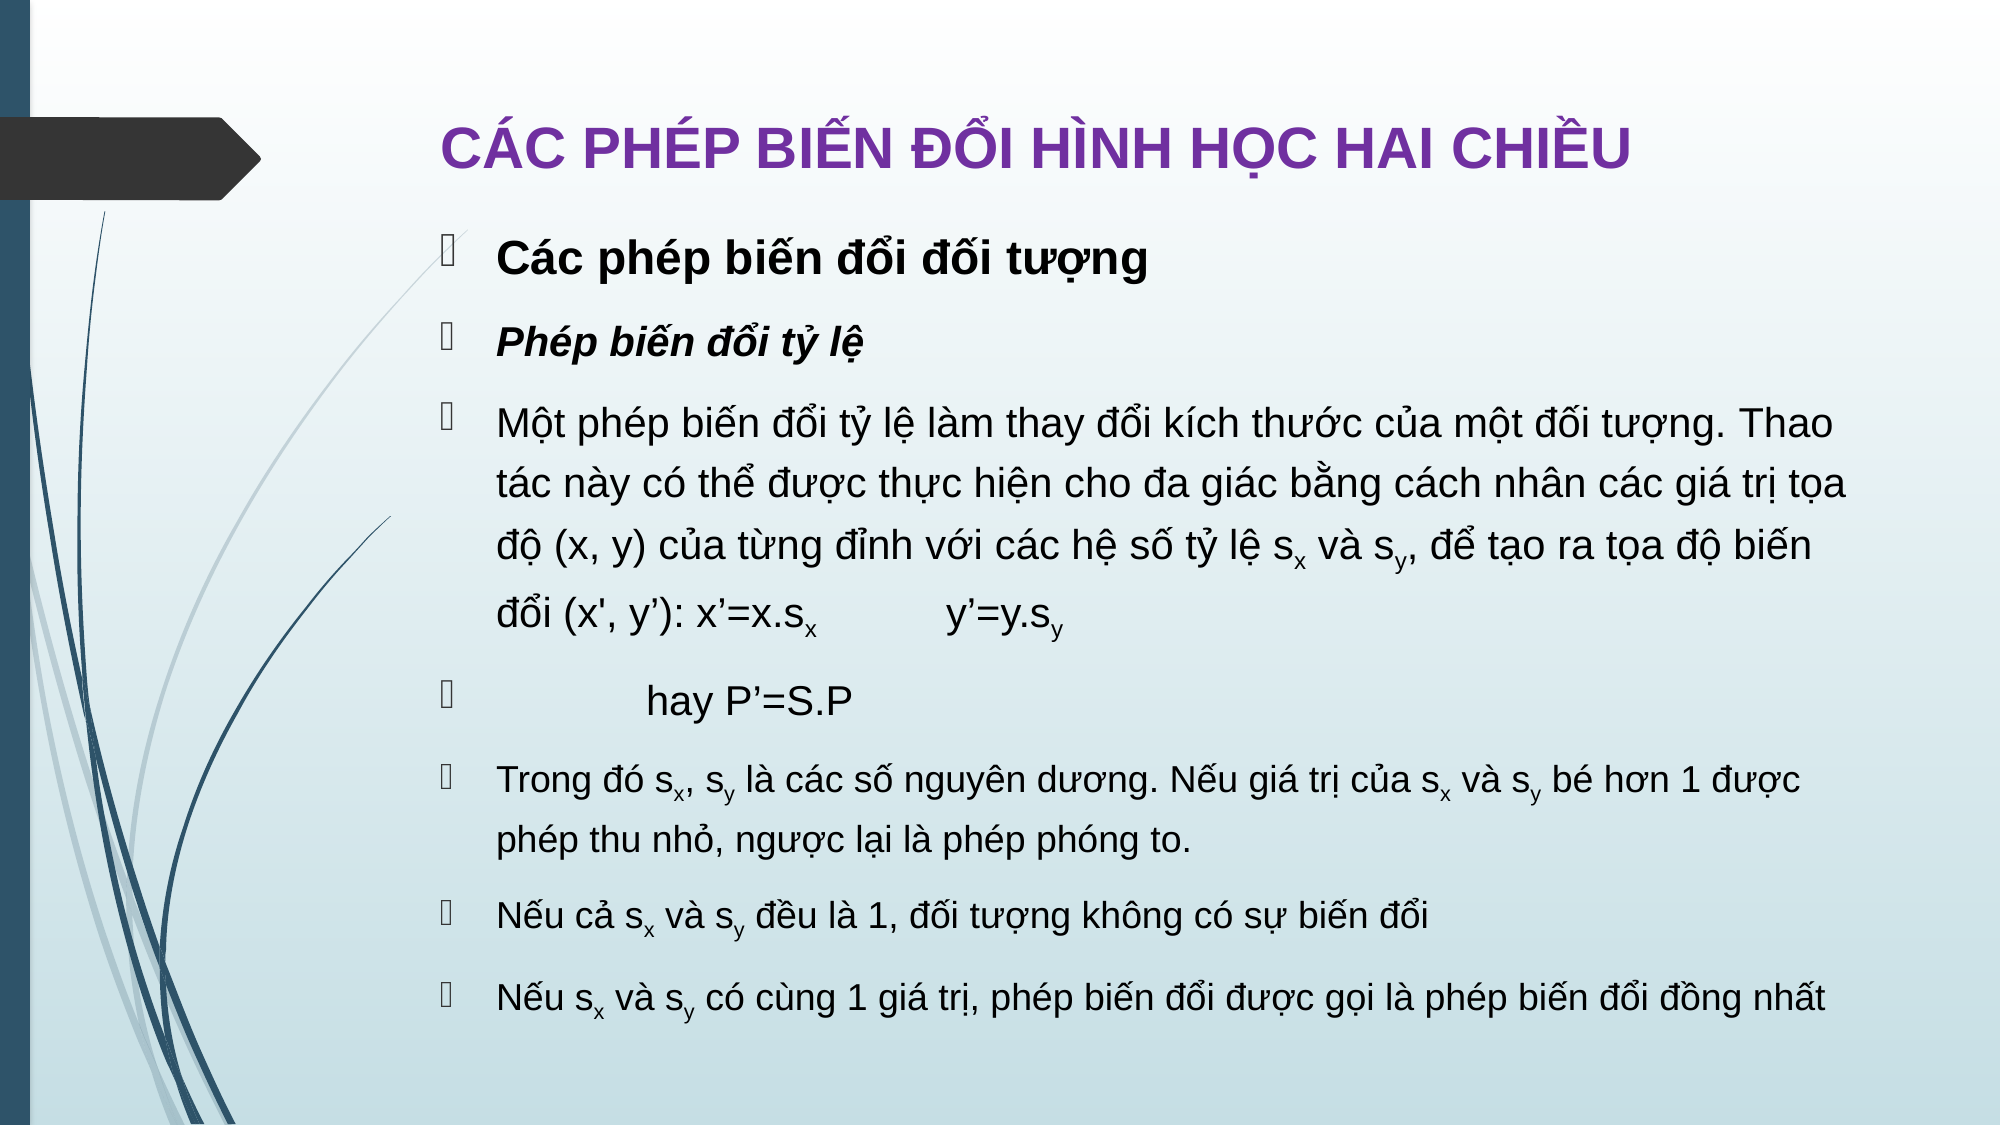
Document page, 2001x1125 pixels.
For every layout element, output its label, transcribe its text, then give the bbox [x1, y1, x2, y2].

title CÁC PHÉP BIẾN ĐỔI HÌNH HỌC HAI CHIỀU [425, 102, 1888, 313]
